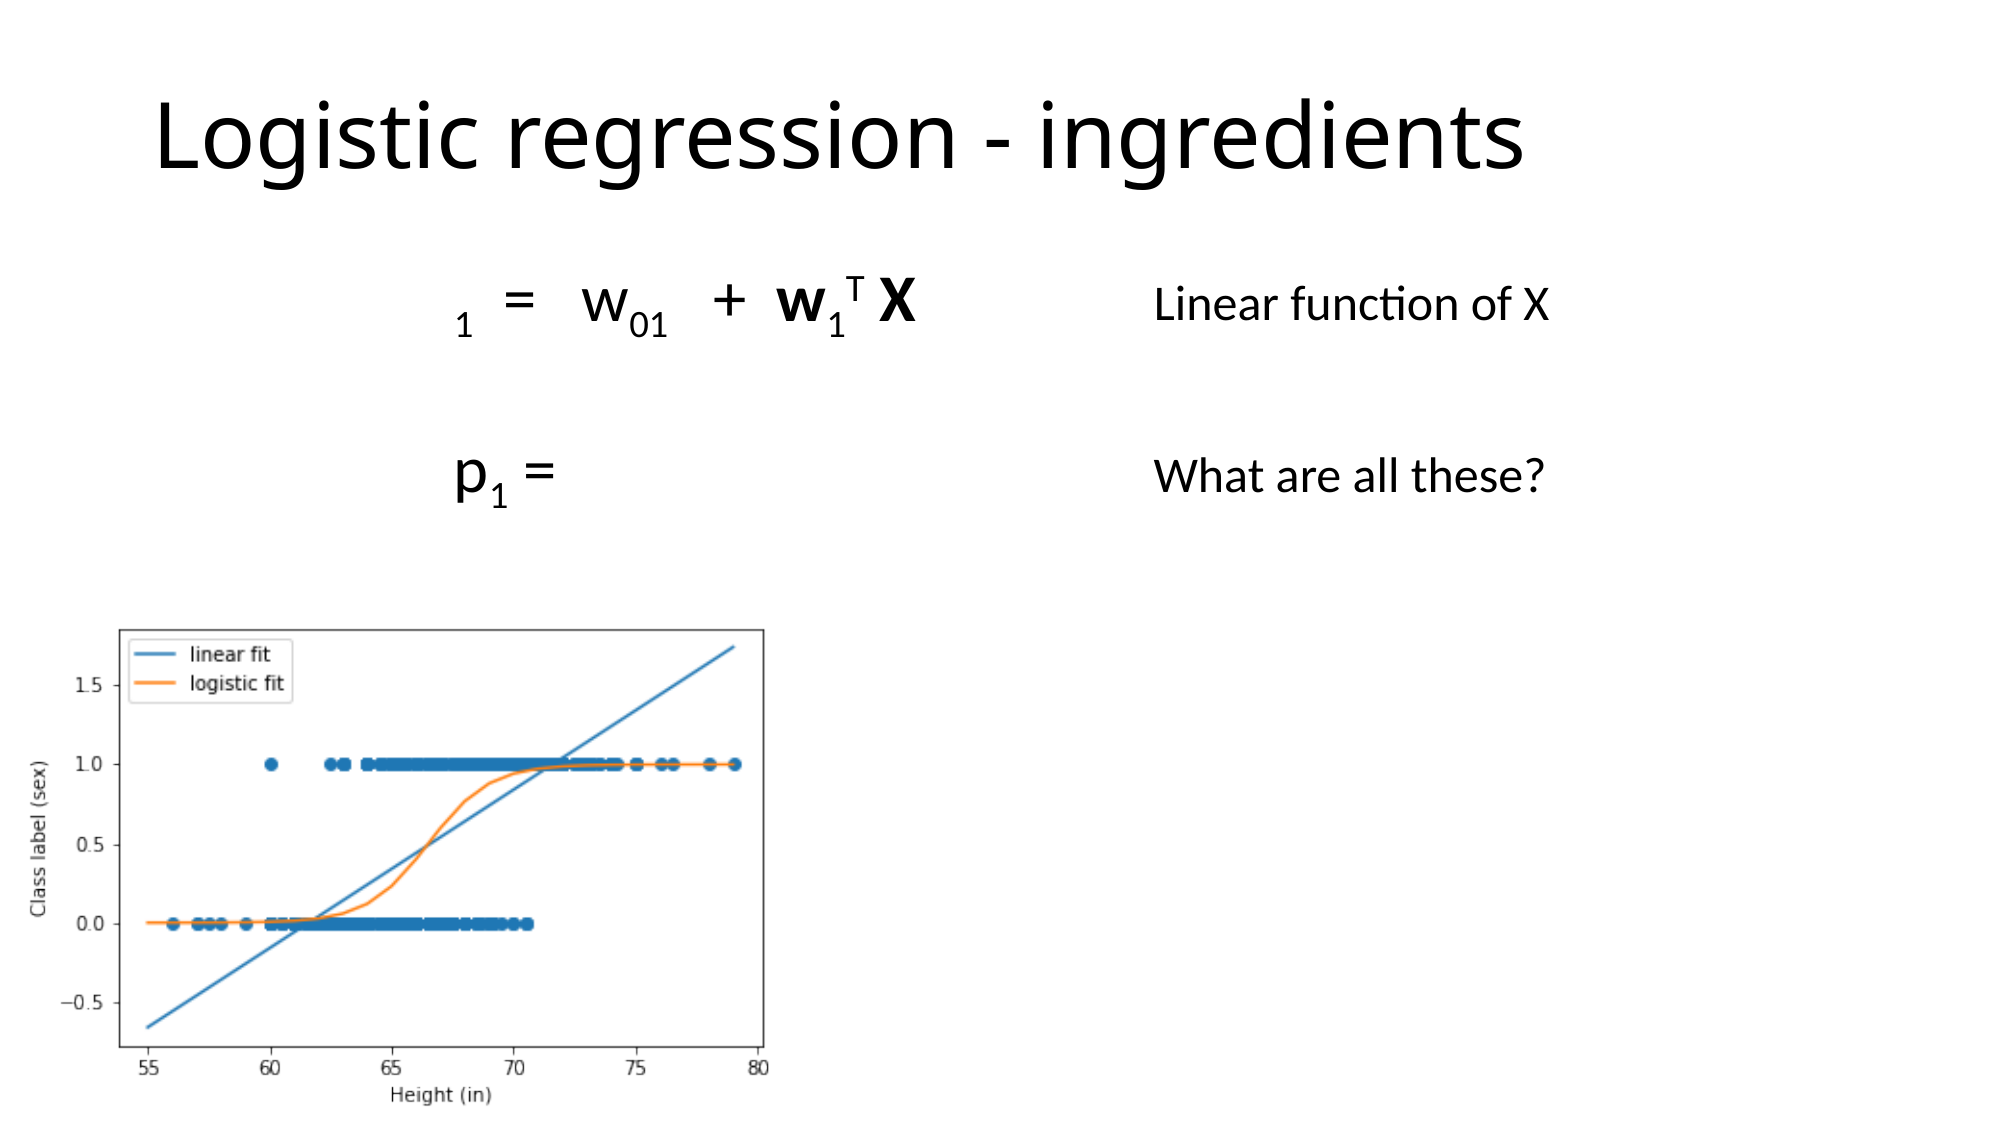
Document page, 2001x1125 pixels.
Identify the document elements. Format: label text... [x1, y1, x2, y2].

title Logistic regression - ingredients [137, 29, 1863, 248]
text_box What are all these? [1138, 435, 1562, 511]
text_box Linear function of X [1139, 263, 1576, 338]
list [15, 562, 846, 1116]
